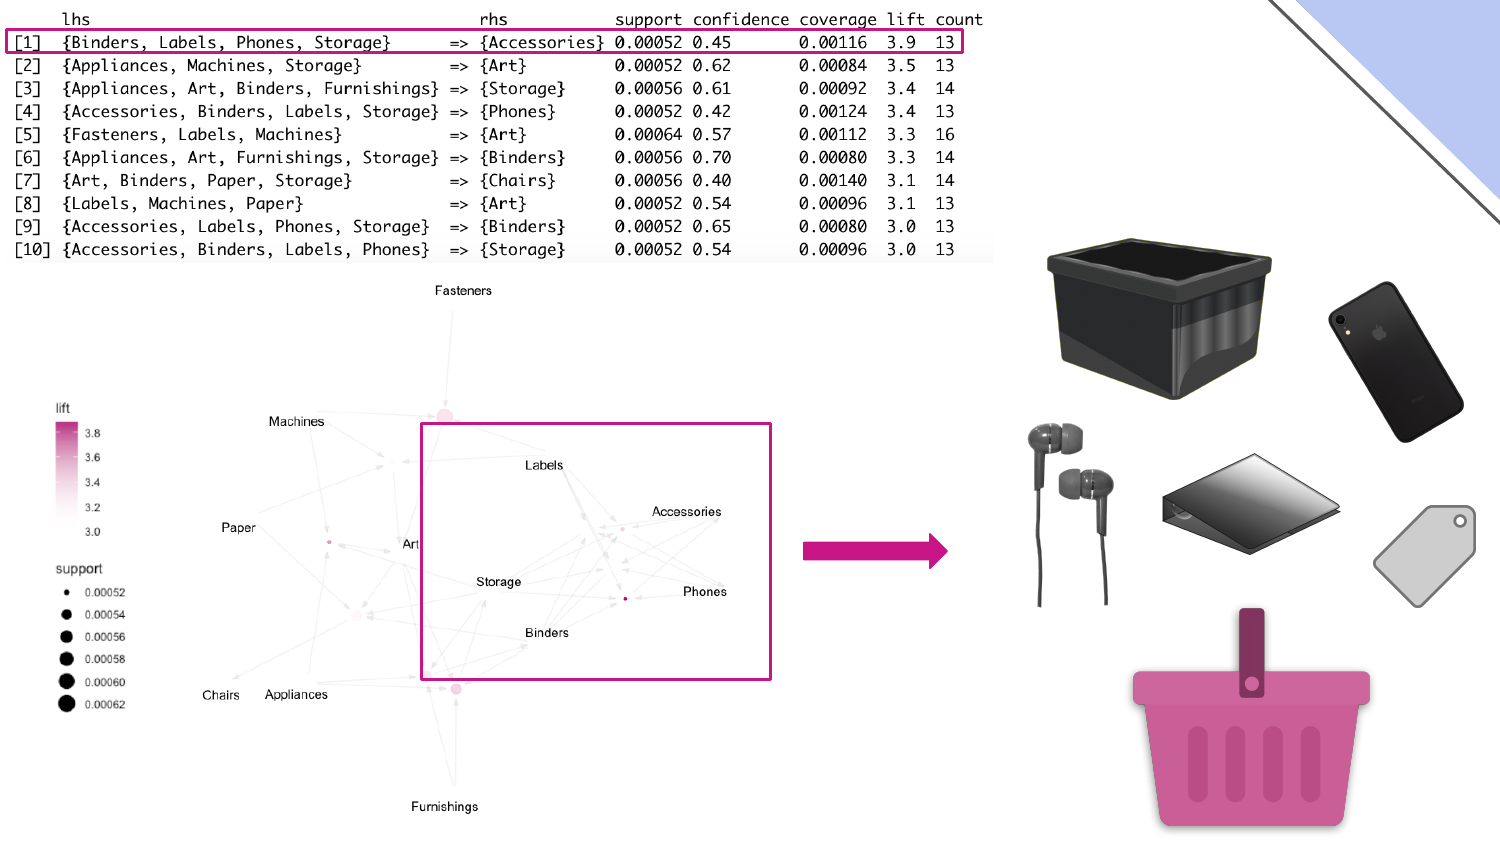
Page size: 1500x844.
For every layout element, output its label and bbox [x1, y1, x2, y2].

picture [1017, 422, 1114, 608]
picture [5, 6, 995, 263]
text_box [1296, 0, 1500, 199]
picture [177, 275, 751, 827]
picture [1373, 505, 1476, 608]
text_box [755, 423, 771, 680]
picture [1132, 607, 1370, 826]
picture [1047, 238, 1272, 400]
text_box [803, 533, 948, 569]
picture [1162, 453, 1341, 555]
picture [1328, 281, 1464, 443]
picture [20, 371, 149, 742]
